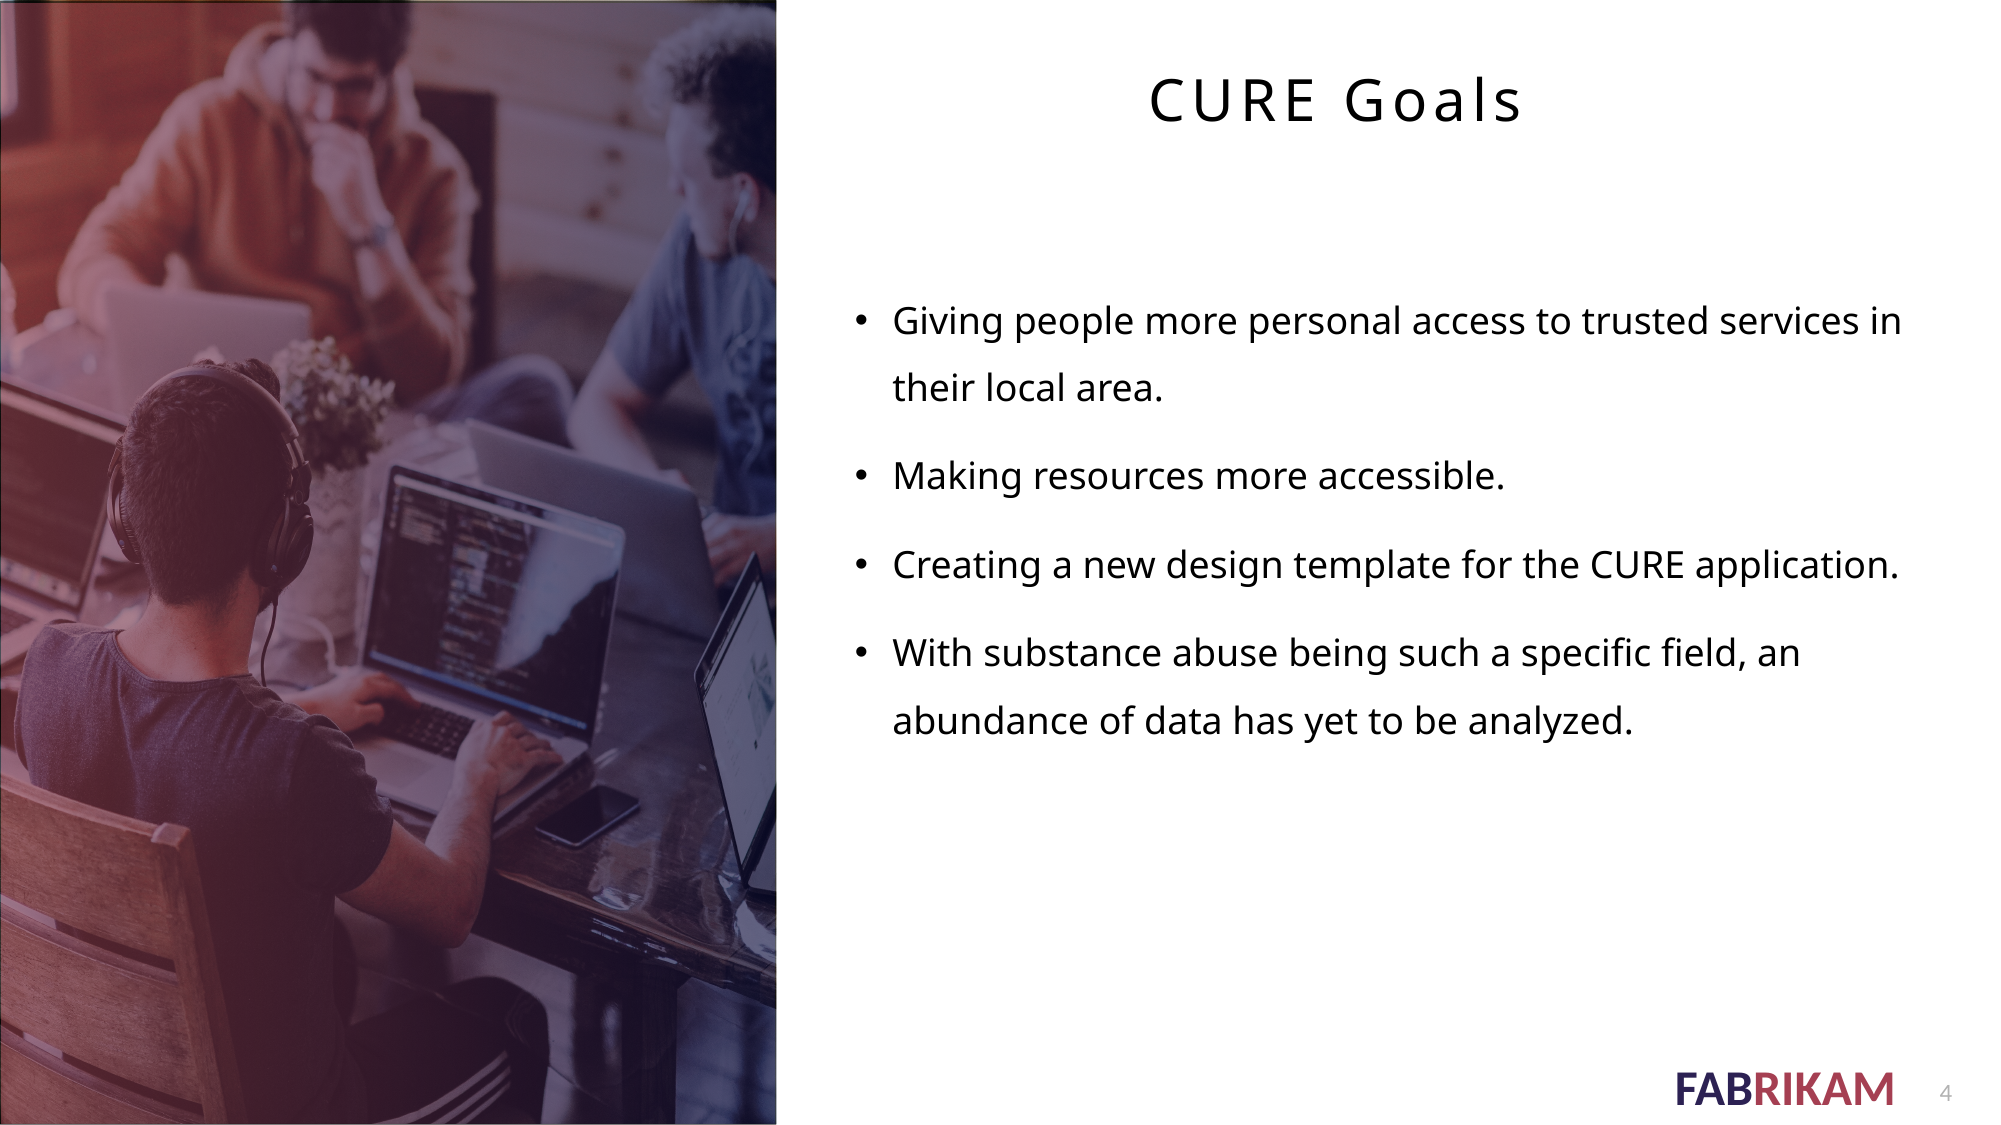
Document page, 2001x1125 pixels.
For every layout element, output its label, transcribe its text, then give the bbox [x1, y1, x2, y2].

slide_number 4 [1894, 1061, 1968, 1121]
list Giving people more personal access to trusted services in their local area. Making resources more accessible. Creating a new design template for the CURE application. With substance abuse being such a specific field, an abundance of data has yet to be analyzed. [839, 266, 1938, 1028]
title CURE Goals [839, 50, 1832, 145]
picture [0, 0, 777, 1125]
